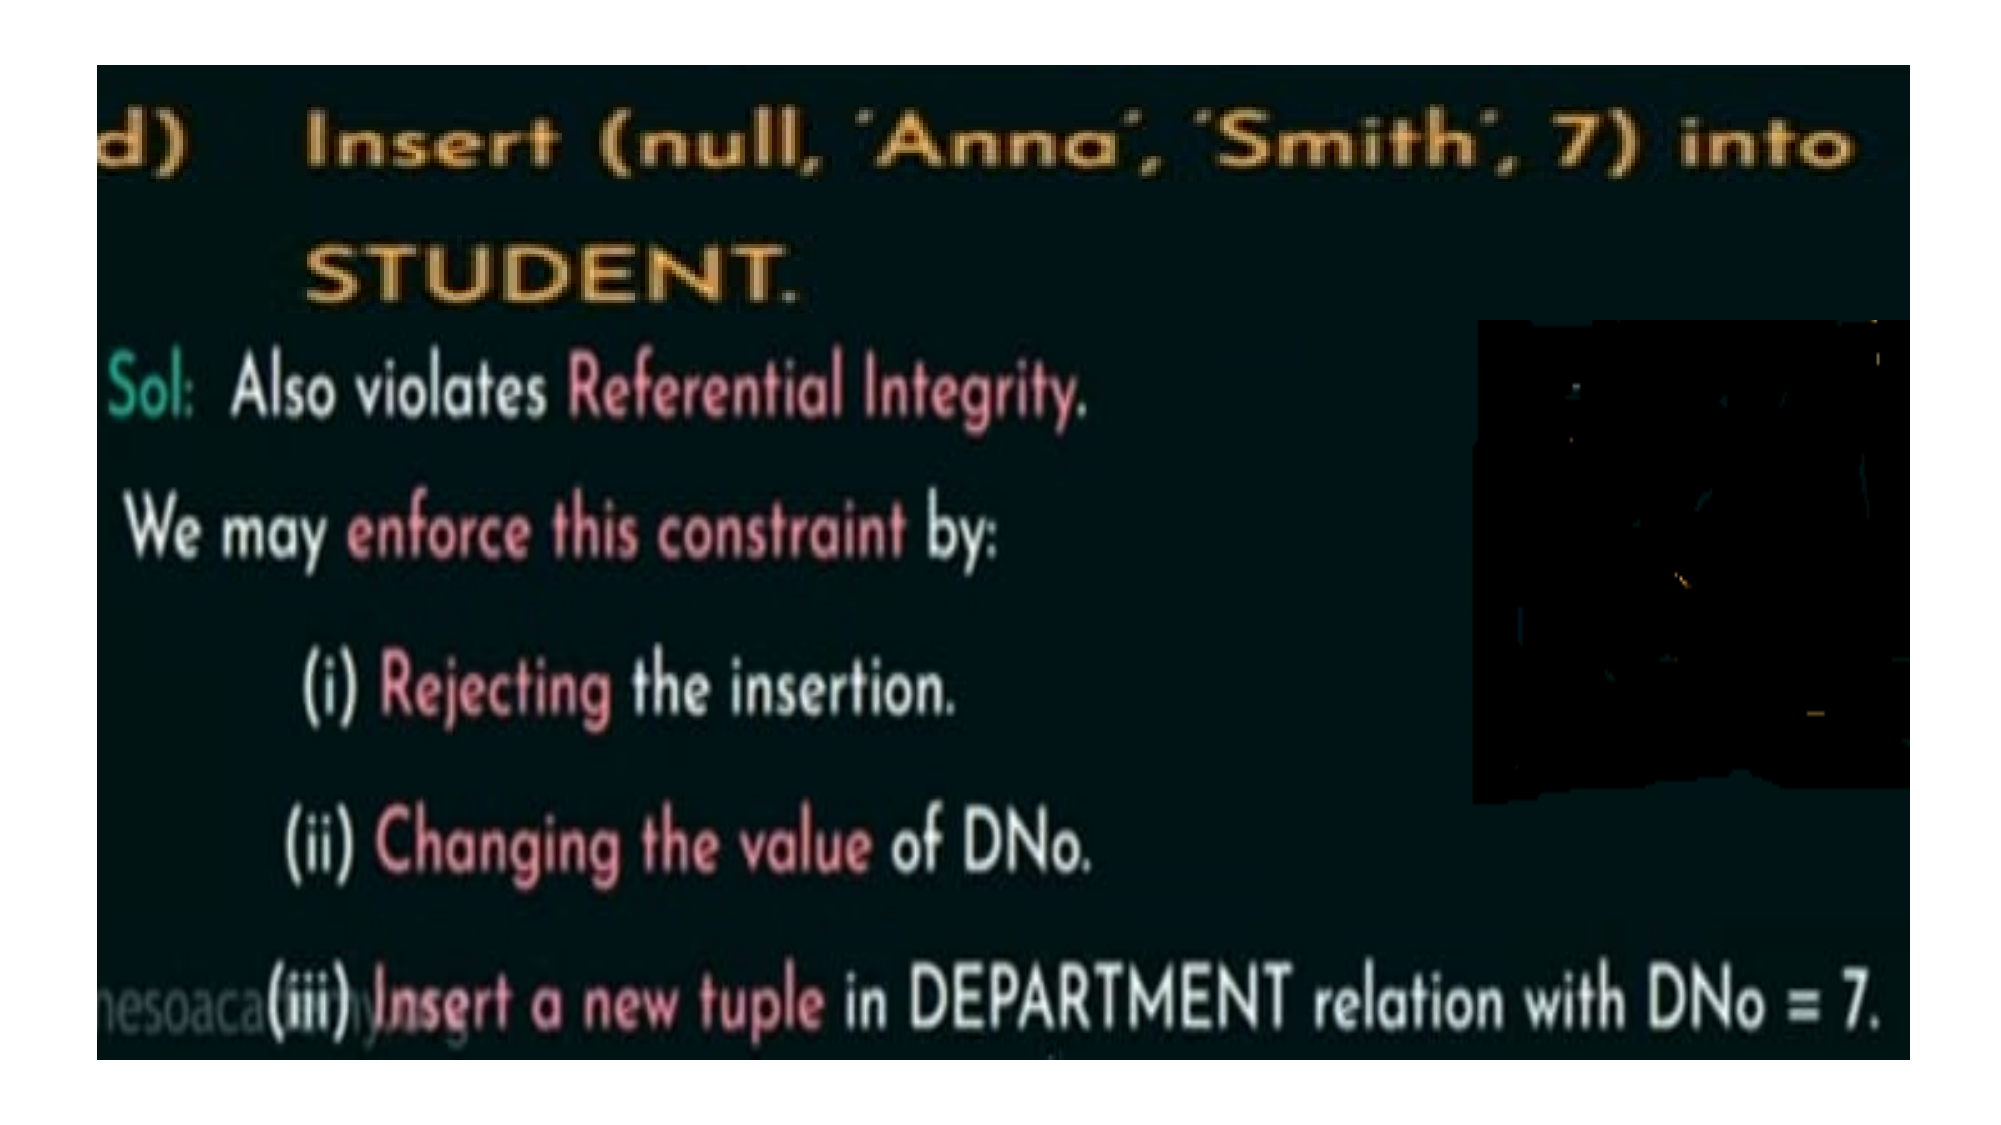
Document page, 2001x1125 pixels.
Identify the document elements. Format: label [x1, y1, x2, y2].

picture [97, 65, 1910, 320]
list [97, 320, 1910, 1060]
